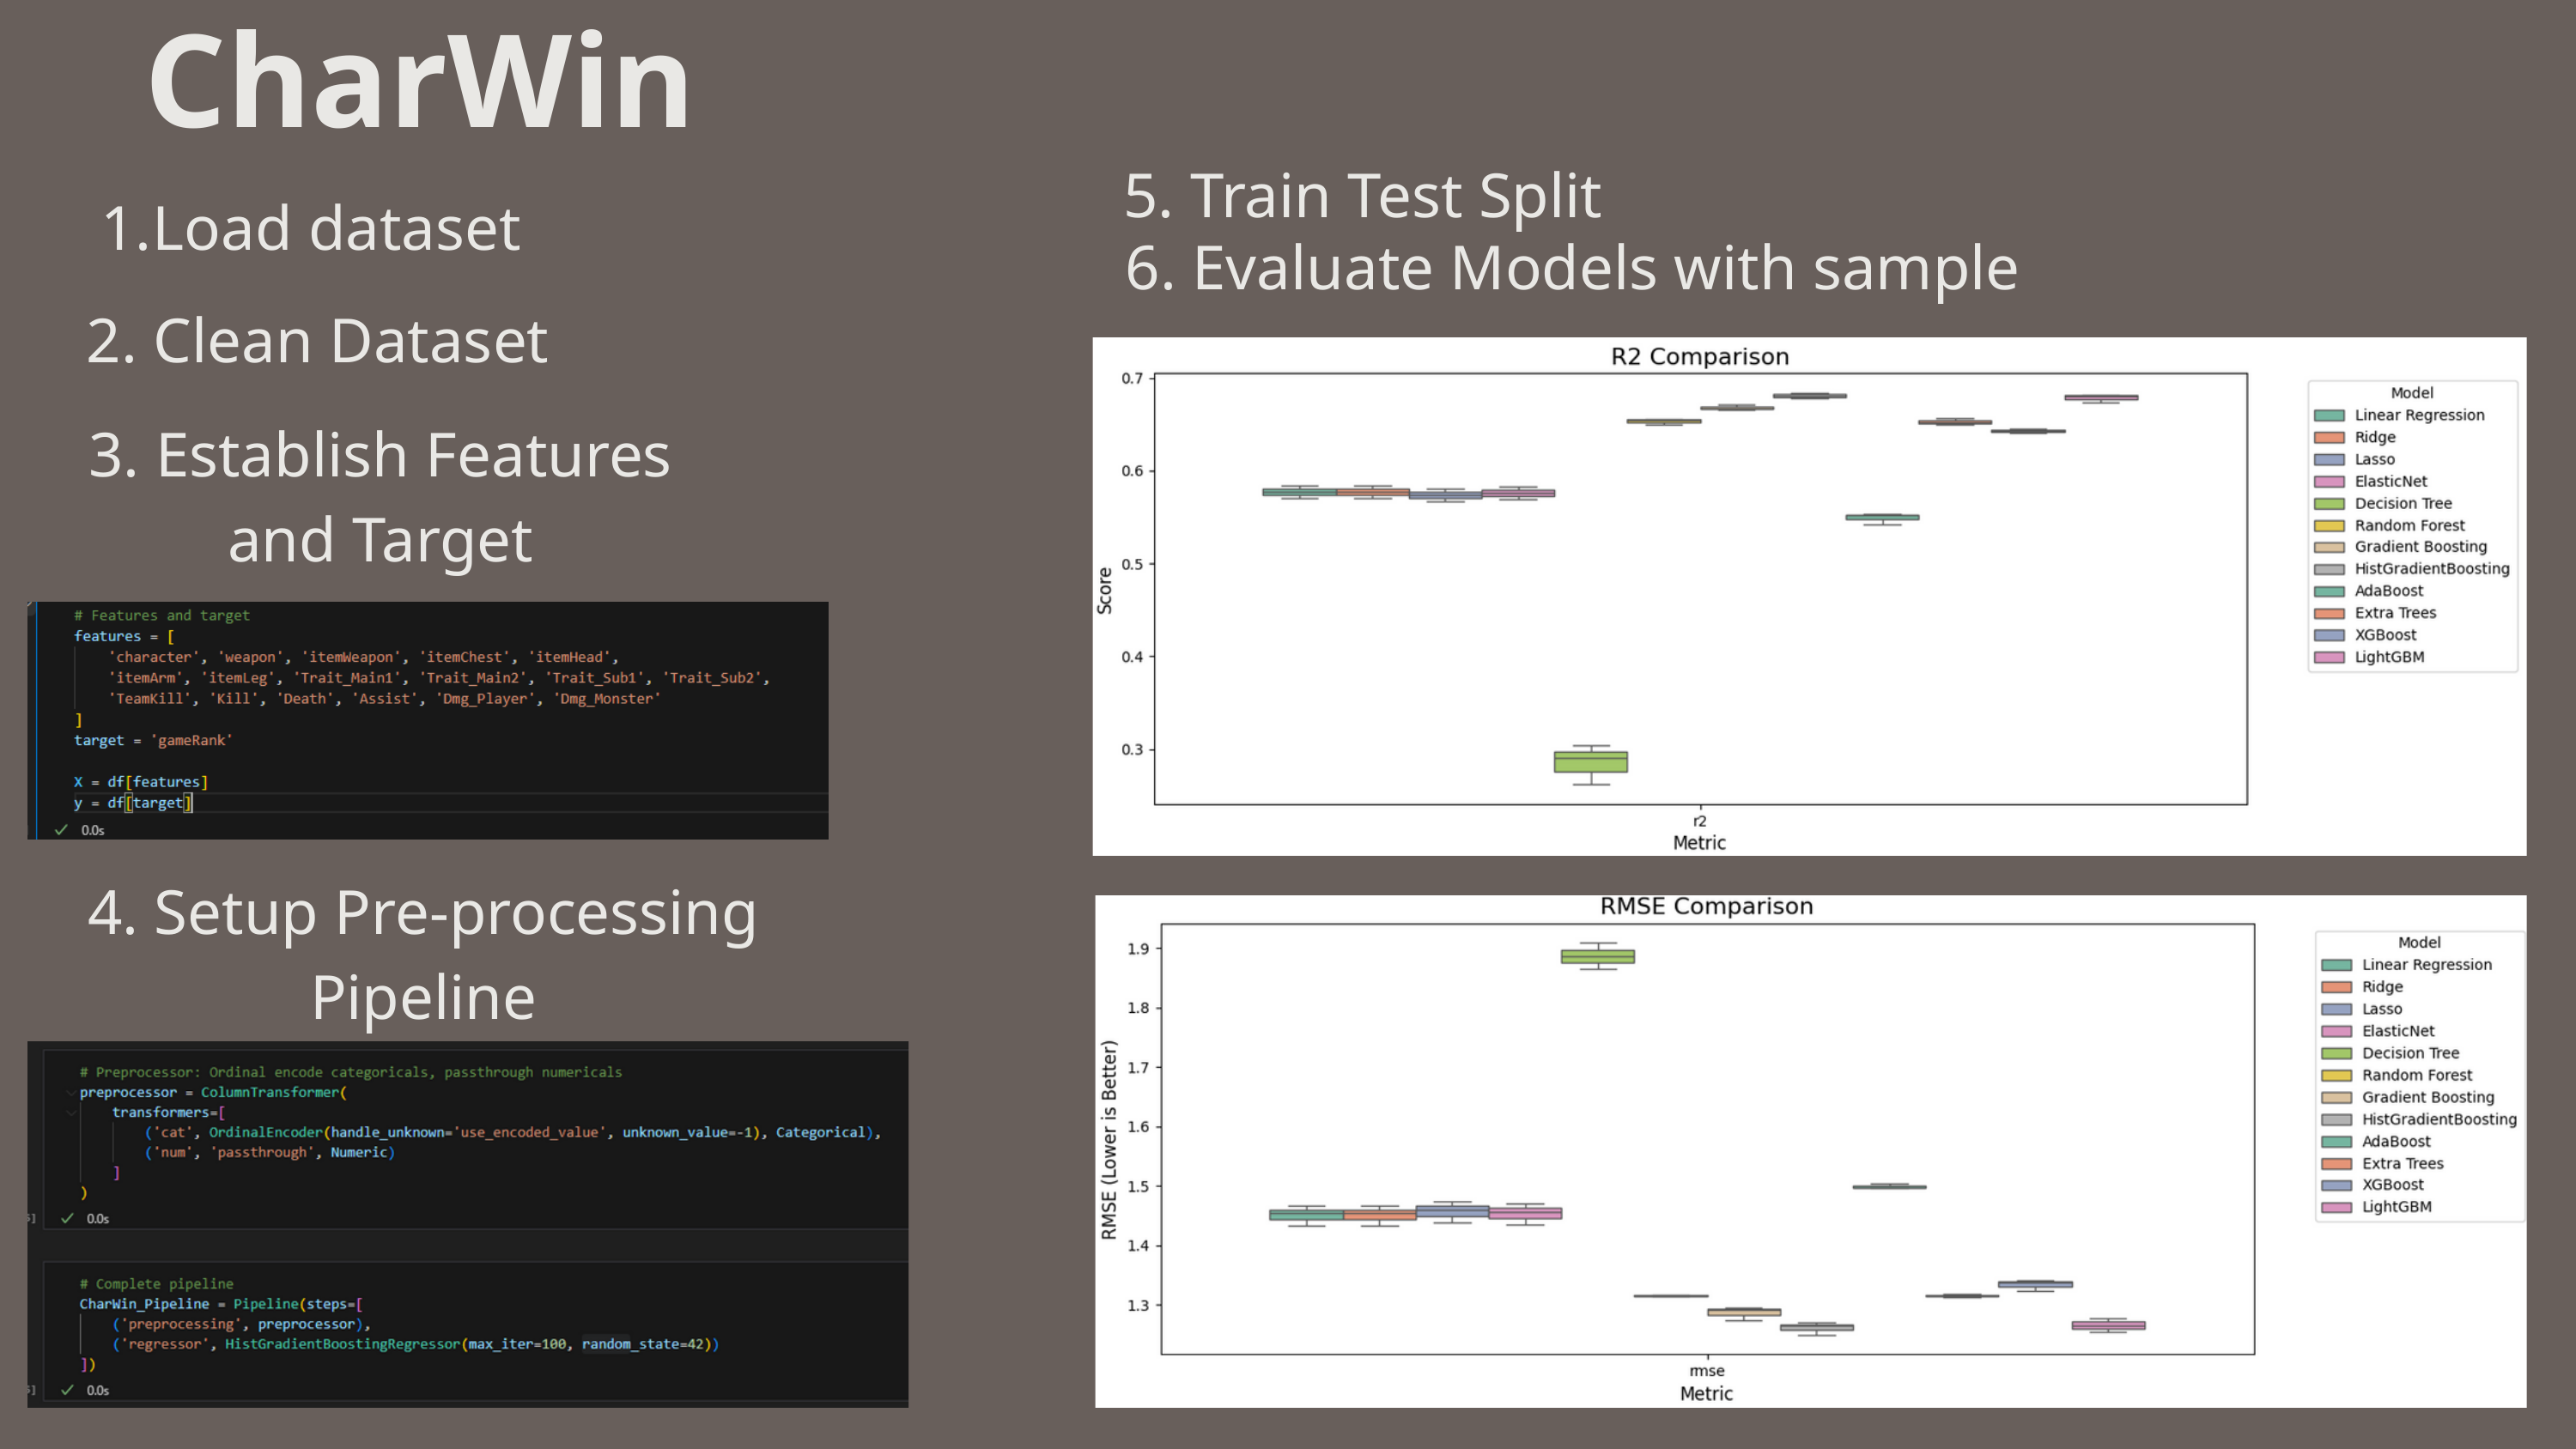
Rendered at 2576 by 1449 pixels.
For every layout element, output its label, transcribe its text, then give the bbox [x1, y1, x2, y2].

text_box 3. Establish Features and Target [42, 403, 719, 574]
text_box [1095, 895, 2527, 1408]
text_box [27, 1041, 909, 1408]
text_box 4. Setup Pre-processing Pipeline [42, 861, 805, 1032]
text_box Load dataset [42, 177, 528, 263]
text_box 2. Clean Dataset [80, 289, 556, 375]
text_box 5. Train Test Split [1115, 144, 1613, 216]
text_box [27, 602, 829, 840]
text_box [1092, 337, 2527, 856]
text_box 6. Evaluate Models with sample [1115, 216, 2048, 388]
text_box CharWin [144, 0, 1296, 154]
